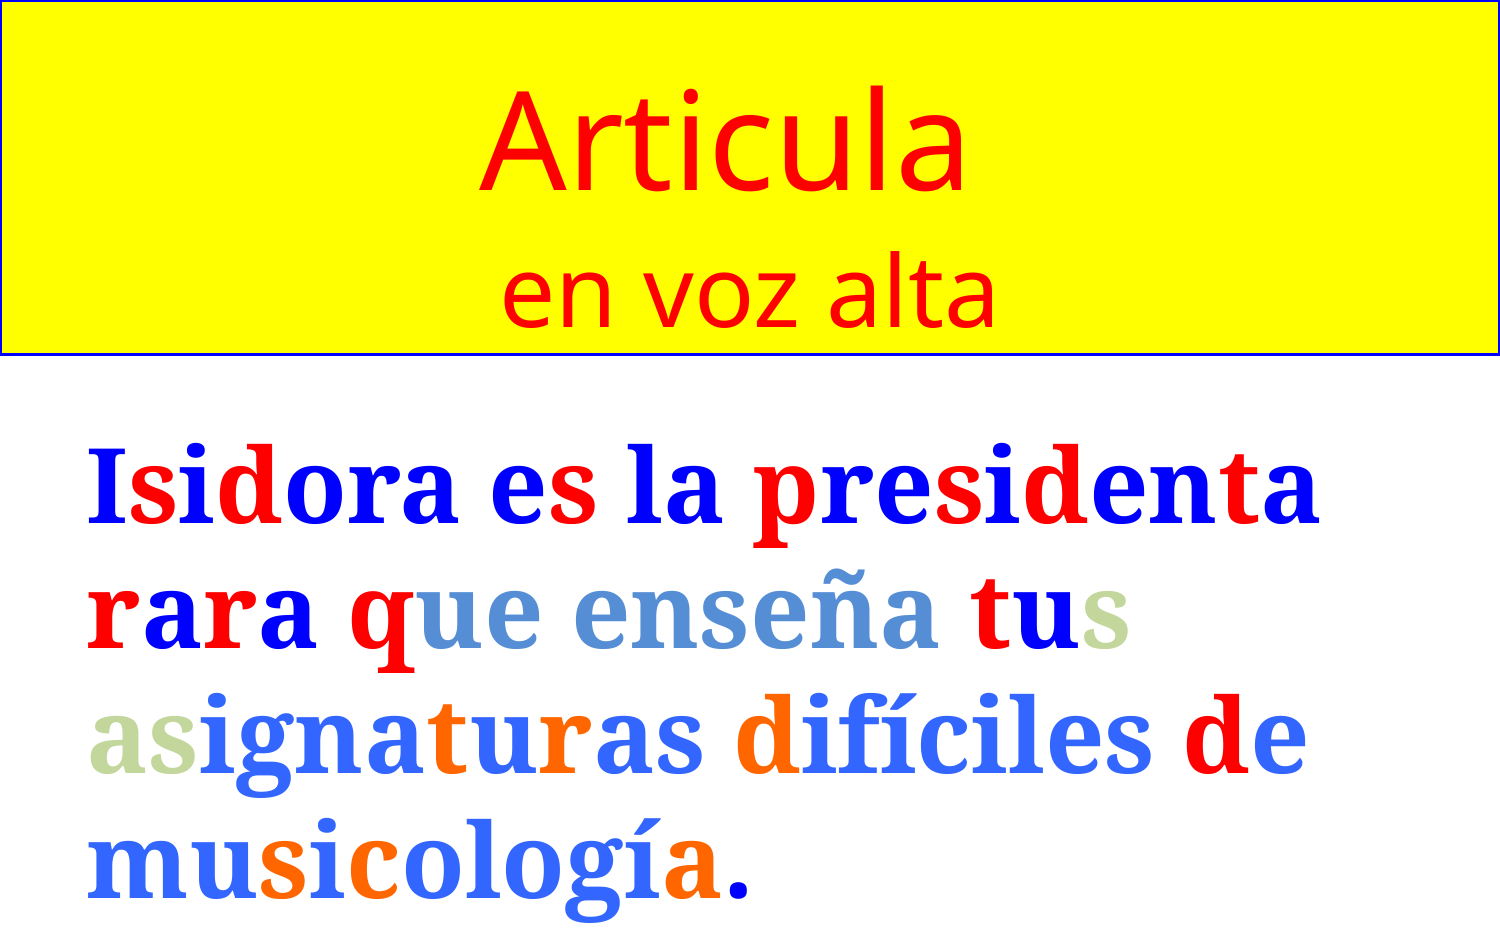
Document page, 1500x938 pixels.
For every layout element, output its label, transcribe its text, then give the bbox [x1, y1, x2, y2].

text_box Articula en voz alta [0, 0, 1500, 355]
text_box Isidora es la presidenta rara que enseña tus asignaturas difíciles de musicología. [71, 412, 1463, 927]
